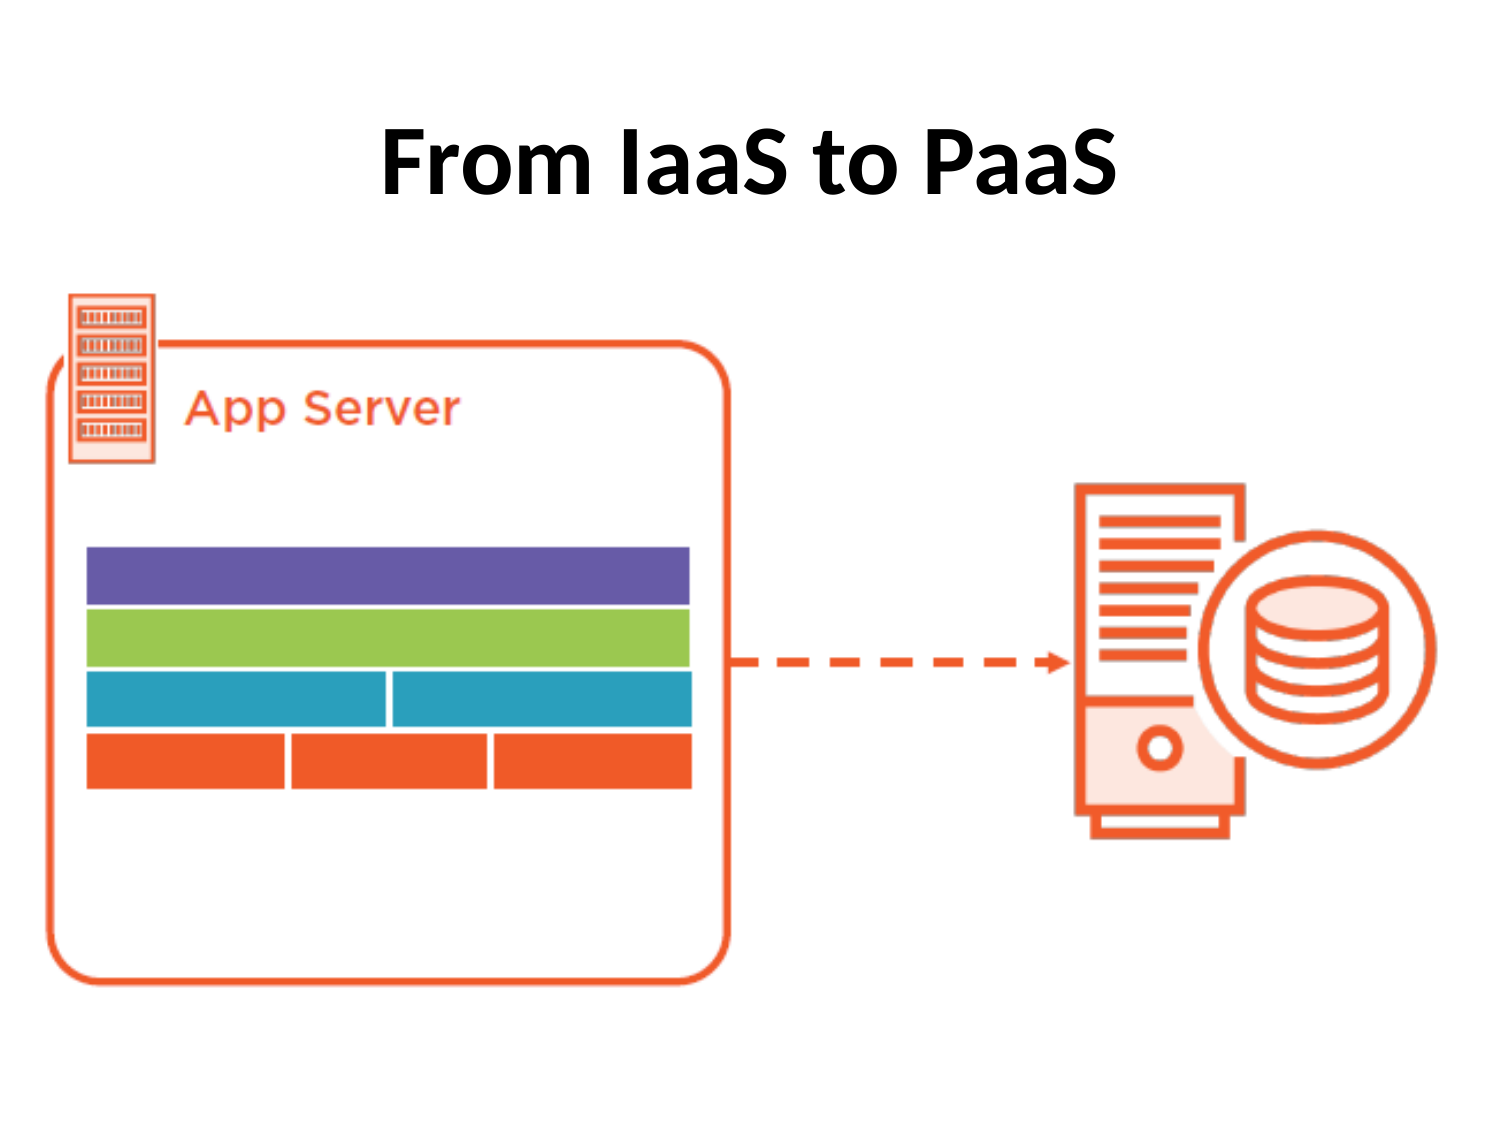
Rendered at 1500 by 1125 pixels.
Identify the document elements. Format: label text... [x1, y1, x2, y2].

picture [0, 223, 1500, 1044]
text_box From IaaS to PaaS [289, 67, 1211, 222]
